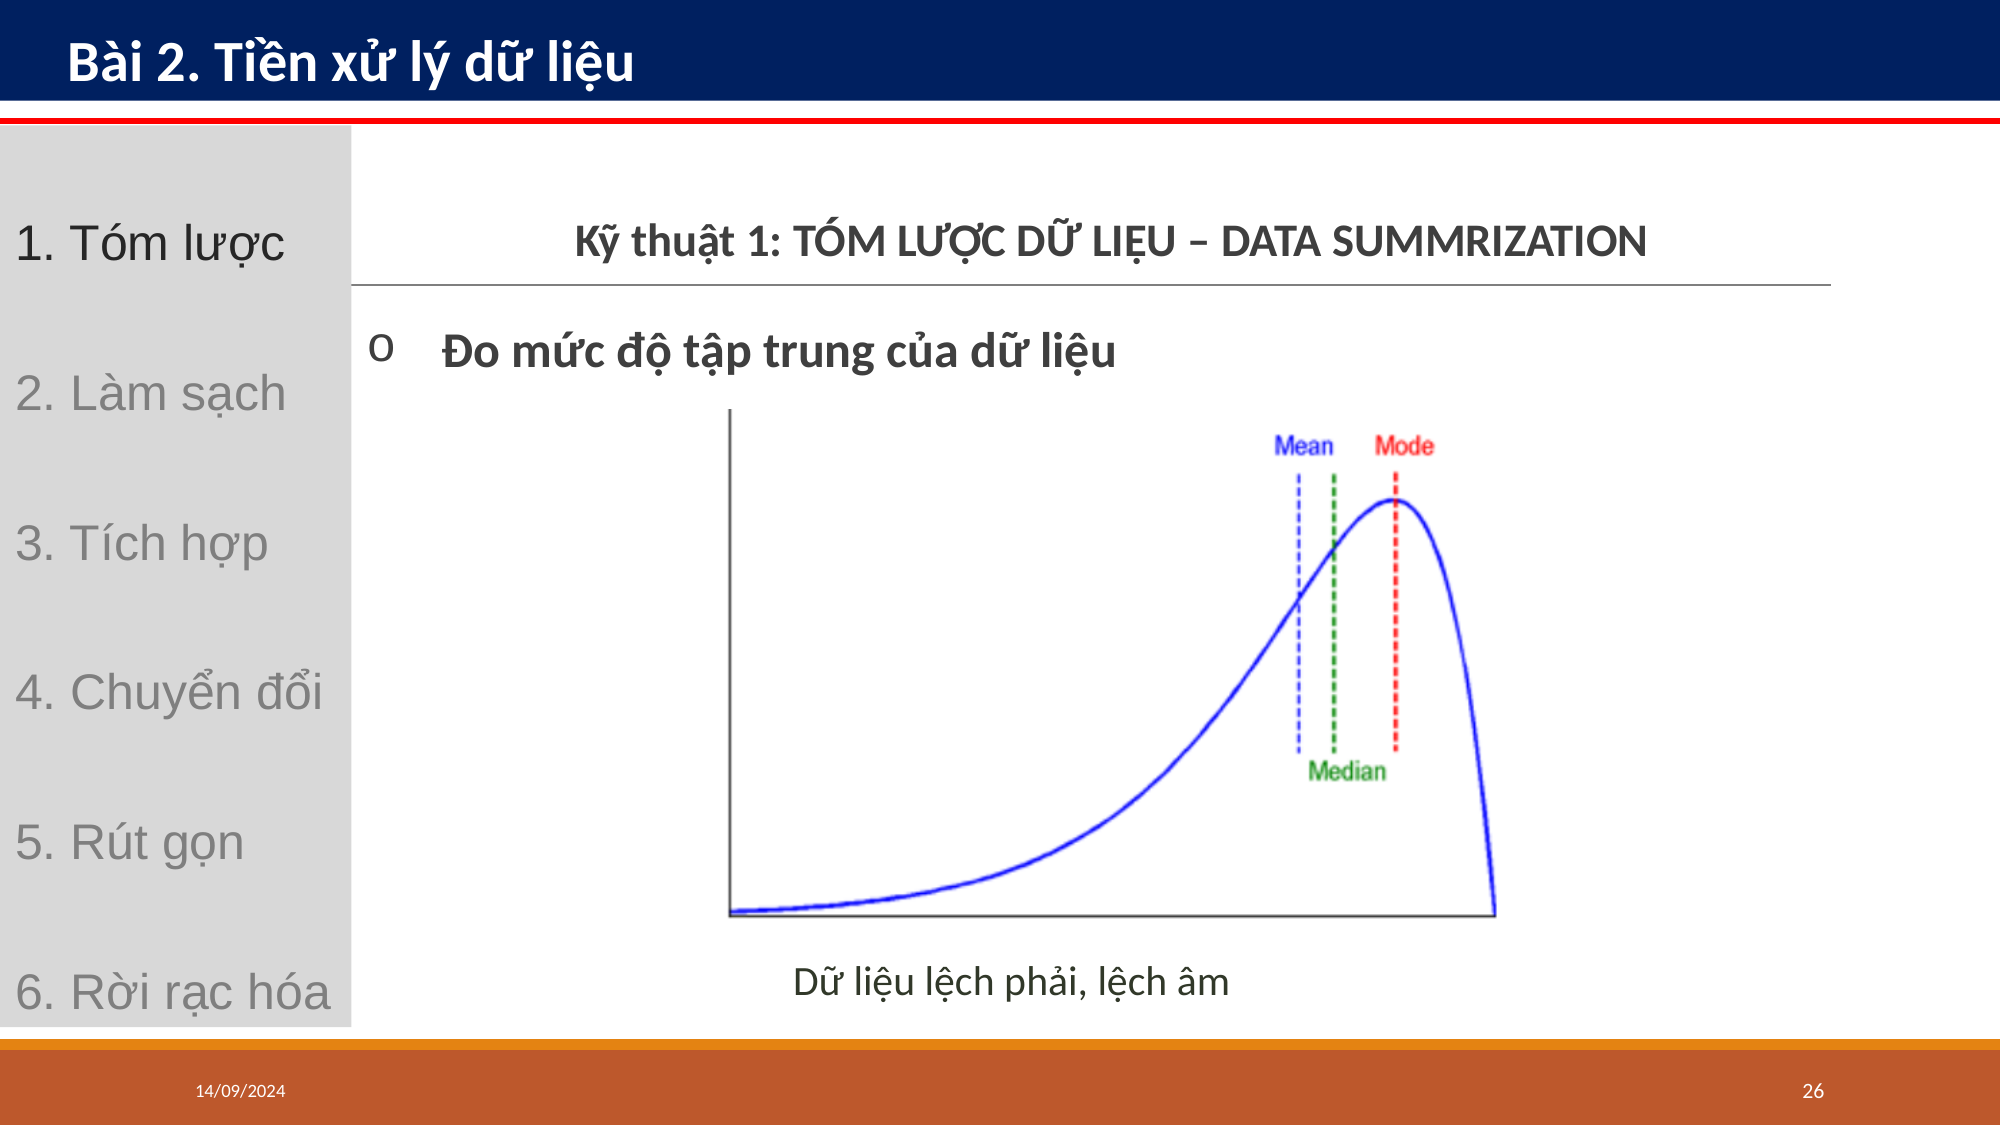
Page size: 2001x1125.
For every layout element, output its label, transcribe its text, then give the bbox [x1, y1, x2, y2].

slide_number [180, 1059, 586, 1120]
title Bài 2. Tiền xử lý dữ liệu [0, 0, 2000, 101]
picture [719, 408, 1505, 924]
text_box Đo mức độ tập trung của dữ liệu [351, 320, 1458, 386]
text_box Kỹ thuật 1: TÓM LƯỢC DỮ LIỆU – DATA SUMMRIZATION [559, 208, 1666, 274]
slide_number ‹#› [1624, 1059, 1840, 1120]
text_box Dữ liệu lệch phải, lệch âm [778, 946, 1859, 1012]
text_box 1. Tóm lược 2. Làm sạch 3. Tích hợp 4. Chuyển đổi 5. Rút gọn 6. Rời rạc hóa [0, 130, 352, 1028]
table_cell ? [3, 125, 352, 129]
